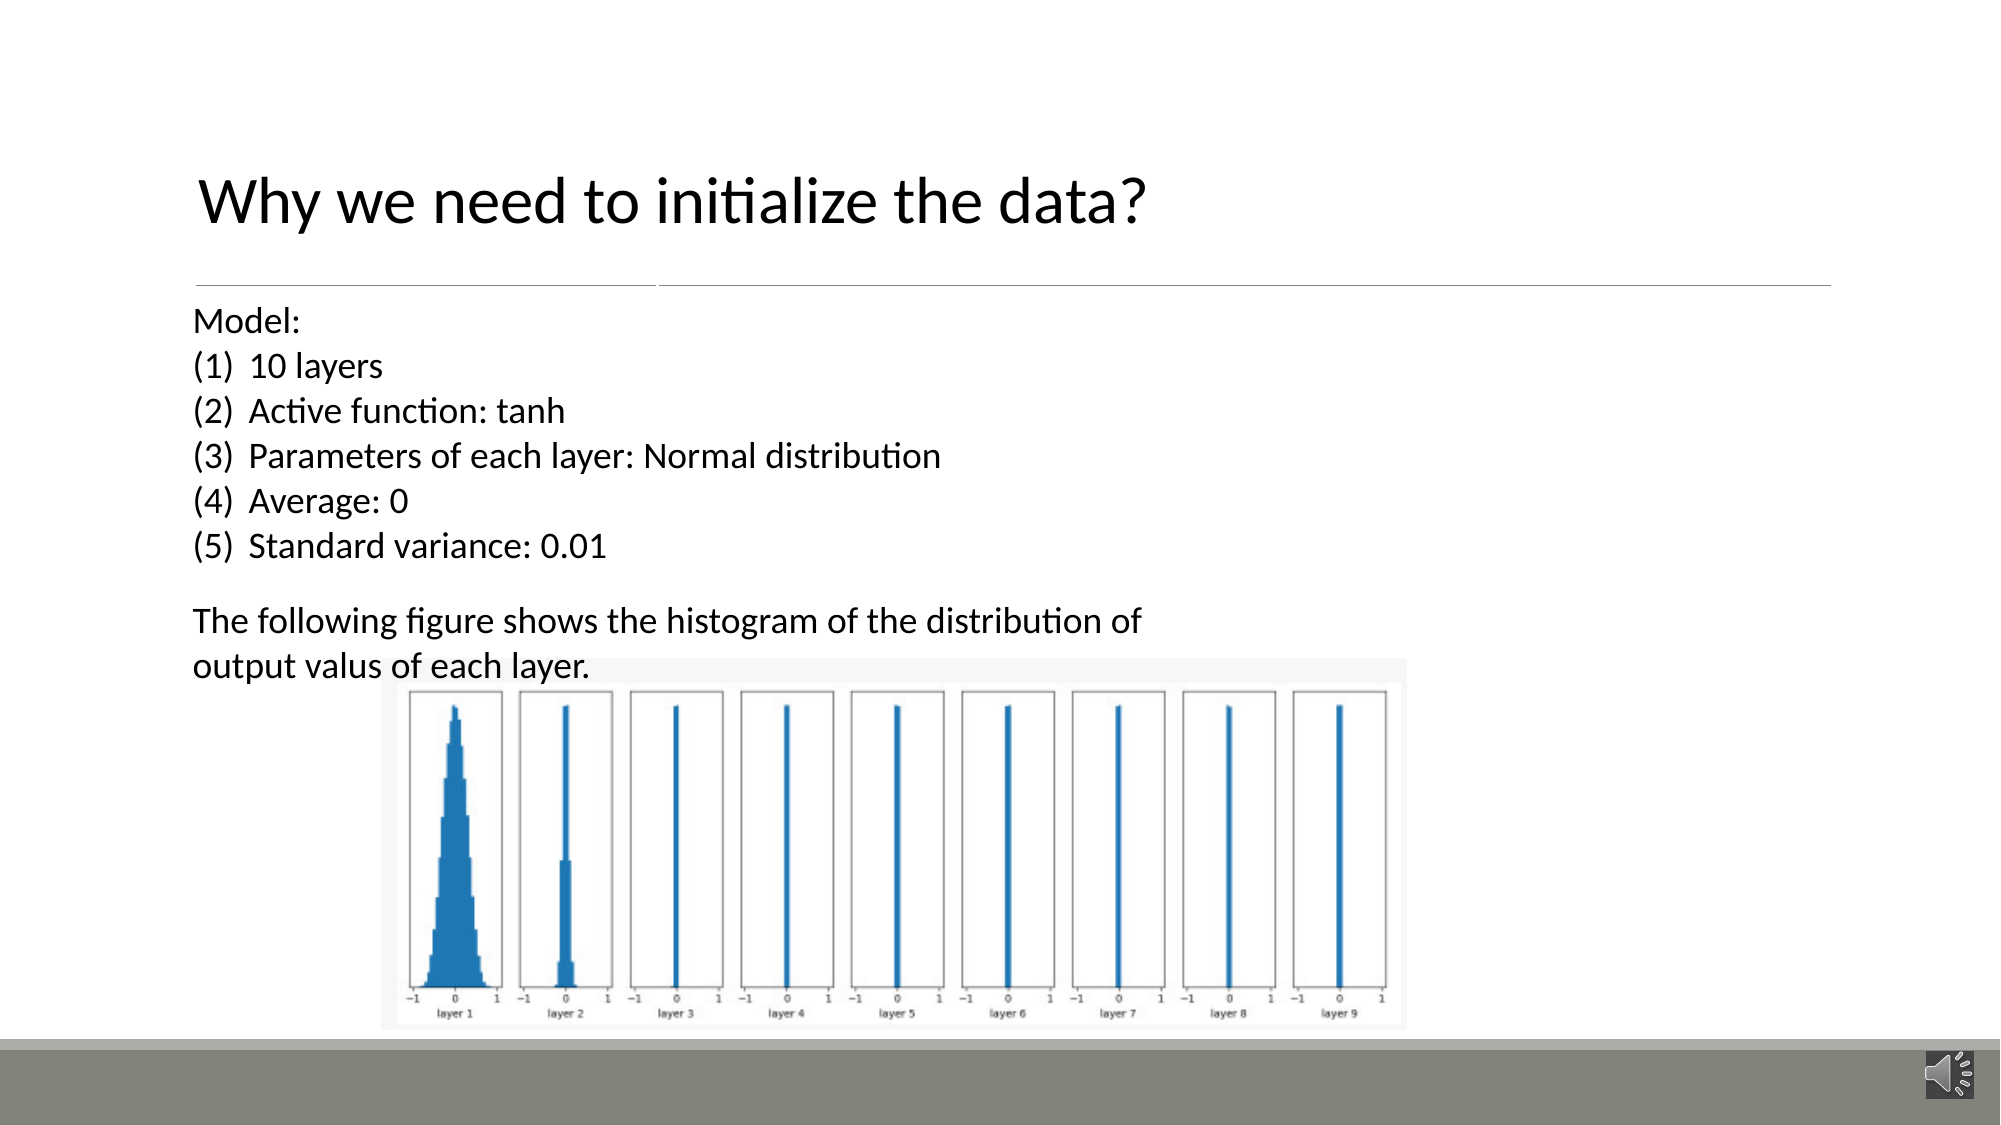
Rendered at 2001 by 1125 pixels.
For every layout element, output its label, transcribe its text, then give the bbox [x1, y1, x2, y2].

list Why should we initialize the data? [105, 432, 658, 994]
picture [1924, 1049, 1976, 1101]
text_box Why we need to initialize the data? [183, 148, 1166, 244]
text_box Model: 10 layers Active function: tanh Parameters of each layer: Normal distribution Average: 0 Standard variance: 0.01 [177, 288, 1195, 574]
picture [380, 657, 1408, 1031]
title Initializaiton [105, 105, 658, 368]
text_box The following figure shows the histogram of the distribution of output valus of each layer. [177, 588, 1195, 694]
